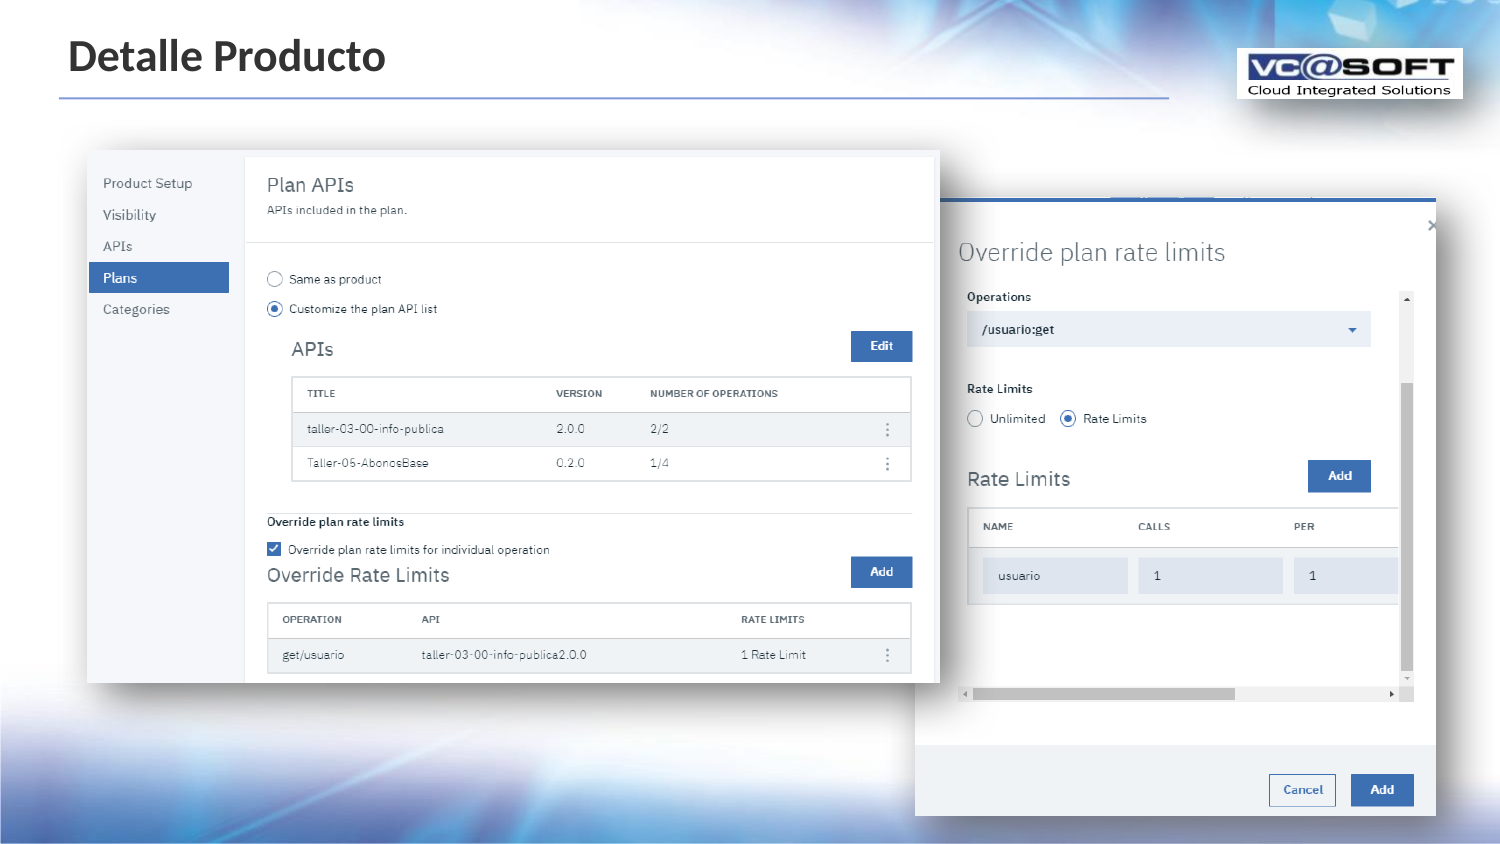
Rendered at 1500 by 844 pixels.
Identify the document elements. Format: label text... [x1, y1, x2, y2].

picture [0, 0, 1500, 844]
title Detalle Producto [52, 23, 1190, 83]
